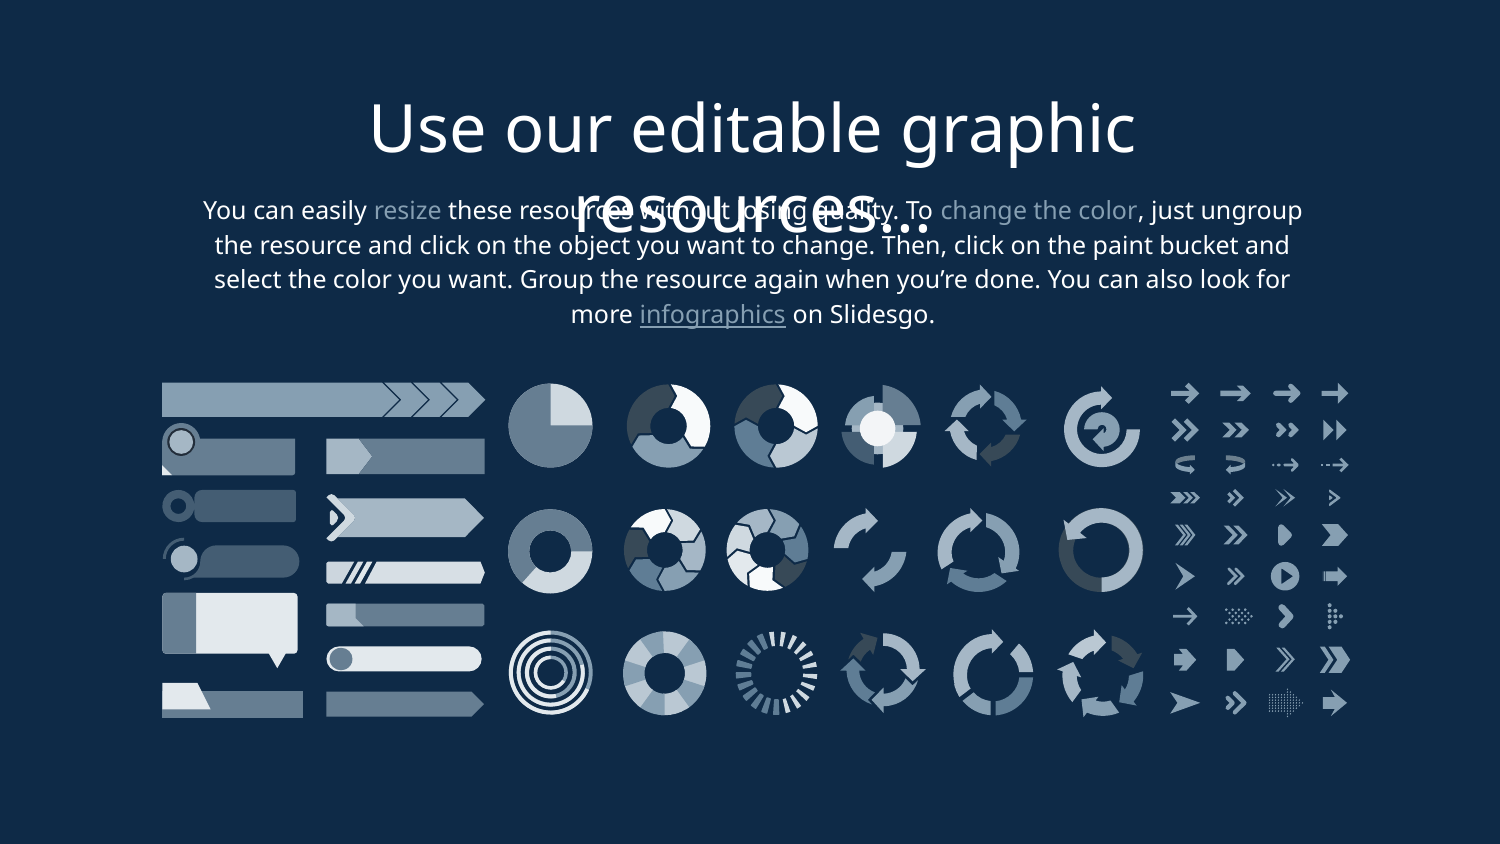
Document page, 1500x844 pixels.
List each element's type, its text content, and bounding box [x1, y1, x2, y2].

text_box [1320, 457, 1349, 473]
text_box [1321, 382, 1349, 404]
text_box [1322, 689, 1348, 717]
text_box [1270, 561, 1300, 591]
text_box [508, 383, 593, 468]
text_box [326, 603, 485, 627]
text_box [494, 615, 608, 730]
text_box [161, 422, 296, 476]
text_box [1174, 648, 1197, 671]
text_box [1275, 647, 1296, 672]
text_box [841, 384, 922, 469]
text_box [929, 507, 1020, 593]
text_box [1278, 604, 1294, 629]
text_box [948, 628, 1034, 716]
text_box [1326, 602, 1344, 630]
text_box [944, 384, 1027, 467]
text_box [1222, 422, 1250, 438]
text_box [1227, 488, 1245, 507]
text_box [1274, 422, 1300, 438]
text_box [736, 631, 818, 715]
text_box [326, 691, 484, 717]
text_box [1328, 489, 1341, 507]
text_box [1051, 386, 1141, 468]
text_box [1173, 607, 1198, 626]
text_box [1220, 385, 1251, 402]
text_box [1224, 690, 1248, 715]
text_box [1225, 455, 1246, 475]
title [175, 70, 1332, 150]
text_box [622, 631, 707, 716]
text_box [1170, 491, 1201, 504]
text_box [1274, 488, 1296, 507]
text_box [1056, 629, 1144, 718]
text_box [326, 646, 482, 672]
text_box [1171, 418, 1199, 442]
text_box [734, 384, 819, 468]
text_box [1226, 648, 1245, 671]
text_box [161, 382, 486, 418]
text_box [833, 507, 907, 593]
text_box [162, 537, 300, 581]
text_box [1226, 567, 1246, 586]
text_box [326, 493, 485, 542]
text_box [162, 489, 296, 523]
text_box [326, 438, 485, 475]
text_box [1224, 608, 1254, 625]
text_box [724, 508, 811, 592]
text_box [1175, 562, 1195, 590]
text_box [1319, 646, 1351, 674]
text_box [839, 632, 927, 714]
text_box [1175, 455, 1195, 475]
text_box [1278, 524, 1292, 546]
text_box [162, 682, 304, 718]
text_box You can easily resize these resources without losing quality. To change the color, just ungroup the resource and click on the object you want to change. Then, click on the paint bucket and select the color you want. Group the resource again when you’re done. You can also look for more infographics on Slidesgo. [175, 222, 1332, 302]
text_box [1322, 566, 1348, 586]
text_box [162, 592, 298, 669]
text_box [1321, 524, 1348, 546]
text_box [1323, 419, 1347, 441]
text_box [1273, 383, 1301, 403]
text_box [1271, 458, 1300, 472]
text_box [617, 384, 713, 468]
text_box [1268, 688, 1304, 718]
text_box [1174, 524, 1196, 546]
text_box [1223, 525, 1248, 545]
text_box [621, 508, 708, 592]
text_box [1044, 507, 1144, 593]
text_box [1171, 382, 1200, 404]
text_box [1170, 692, 1201, 714]
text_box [507, 509, 593, 594]
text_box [326, 561, 485, 584]
